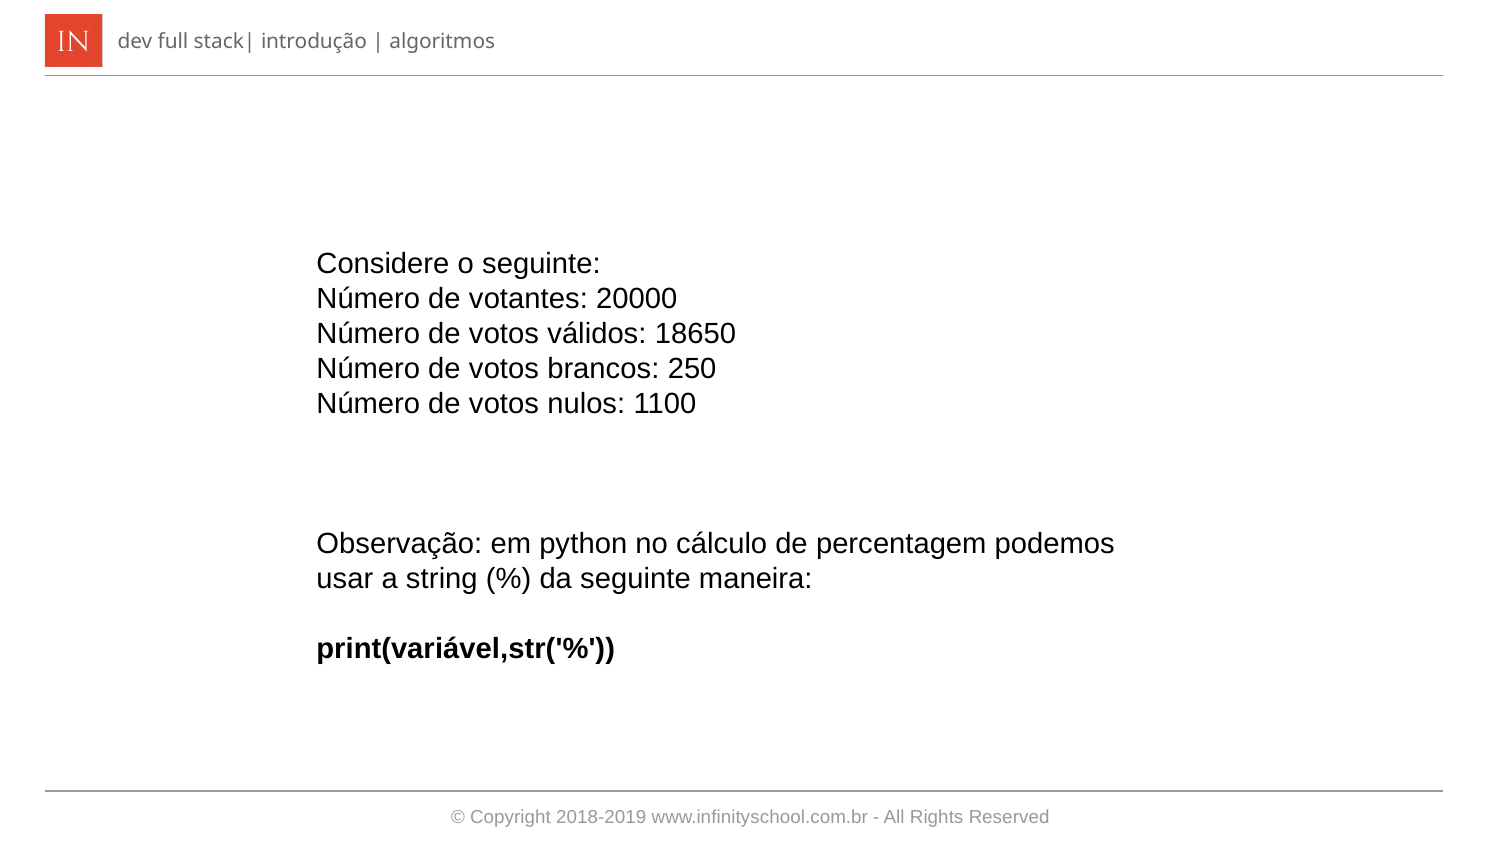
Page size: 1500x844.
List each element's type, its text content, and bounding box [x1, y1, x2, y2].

picture [44, 14, 109, 75]
text_box Considere o seguinte: Número de votantes: 20000 Número de votos válidos: 18650 Número de votos brancos: 250 Número de votos nulos: 1100 Observação: em python no cálculo de percentagem podemos usar a string (%) da seguinte maneira: print(variável,str('%')) [301, 237, 1152, 742]
